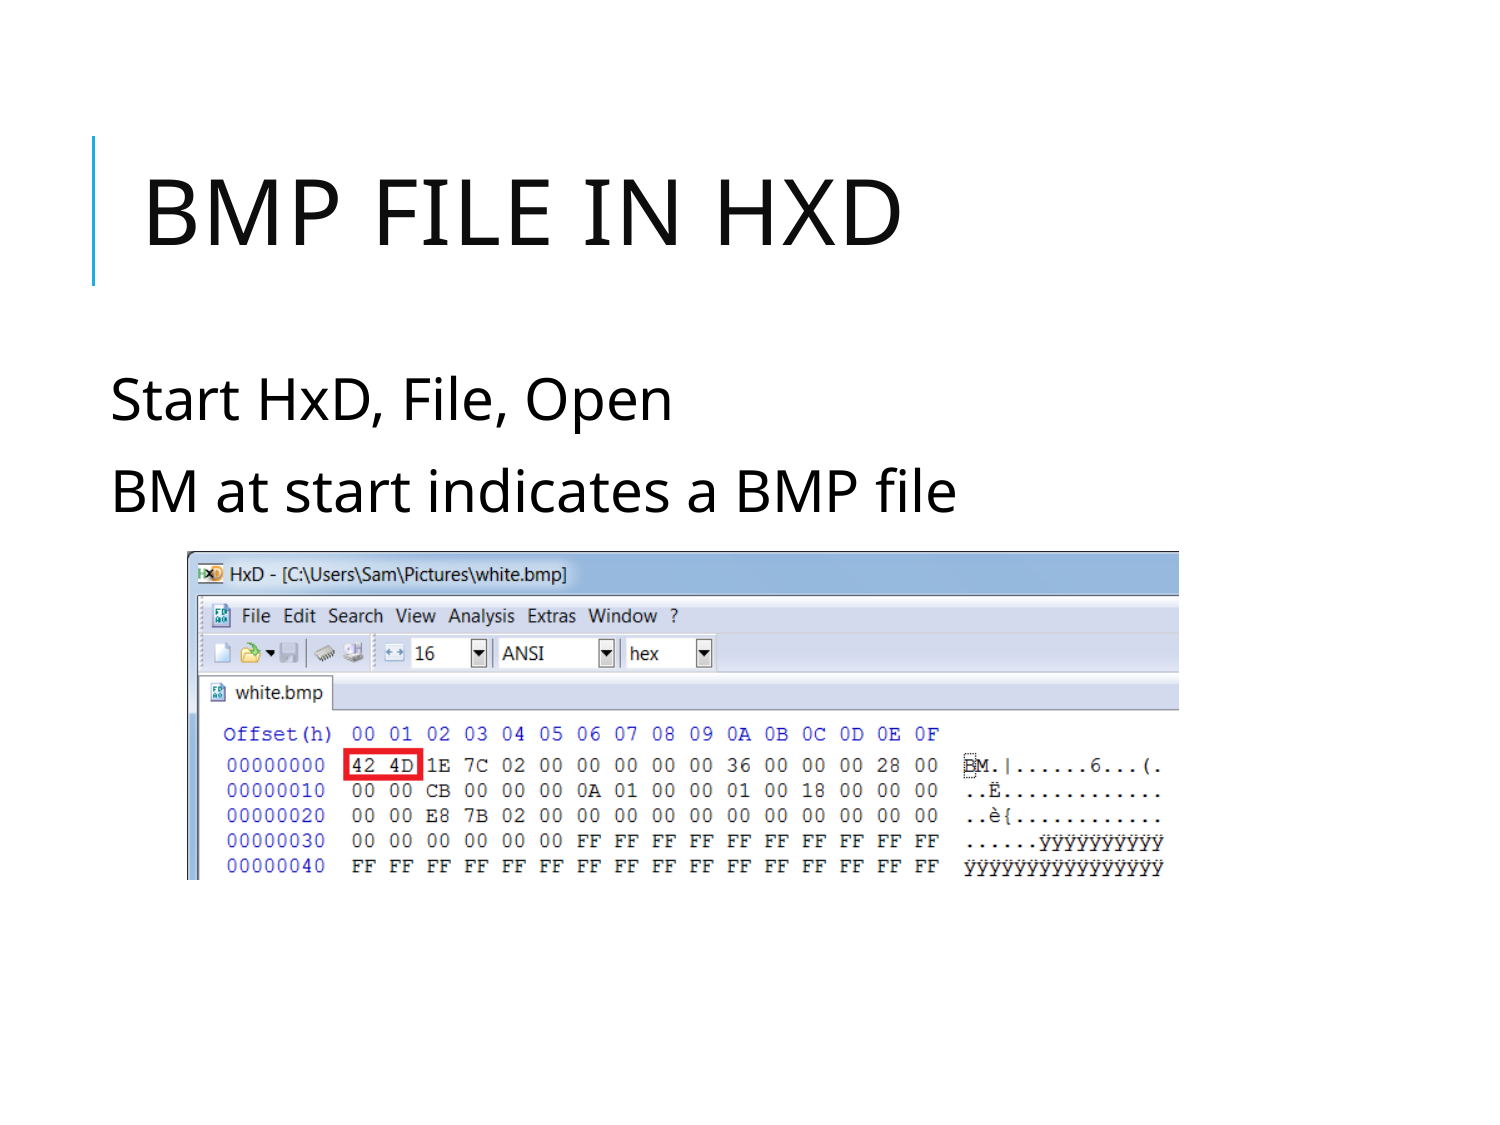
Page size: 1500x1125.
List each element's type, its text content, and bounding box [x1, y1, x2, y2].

title BMP File in HxD [126, 96, 1322, 342]
picture [187, 551, 1180, 880]
list Start HxD, File, Open BM at start indicates a BMP file [87, 362, 1413, 919]
